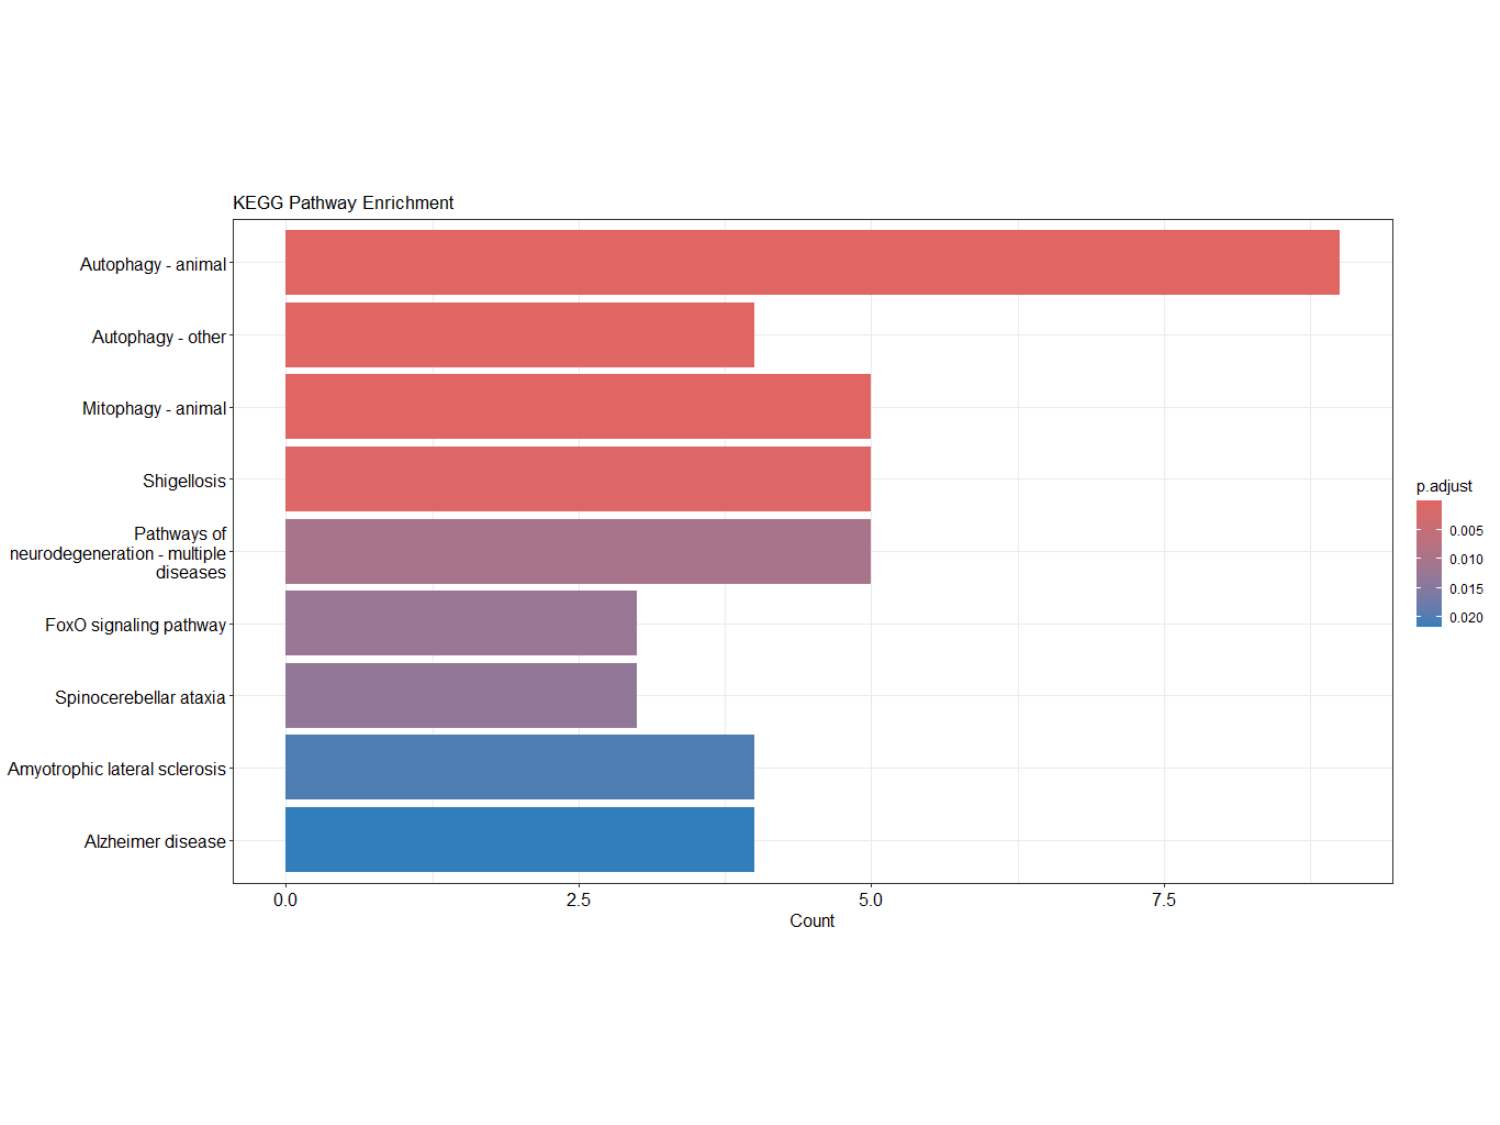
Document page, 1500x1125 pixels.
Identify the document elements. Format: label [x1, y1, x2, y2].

picture [0, 186, 1500, 939]
